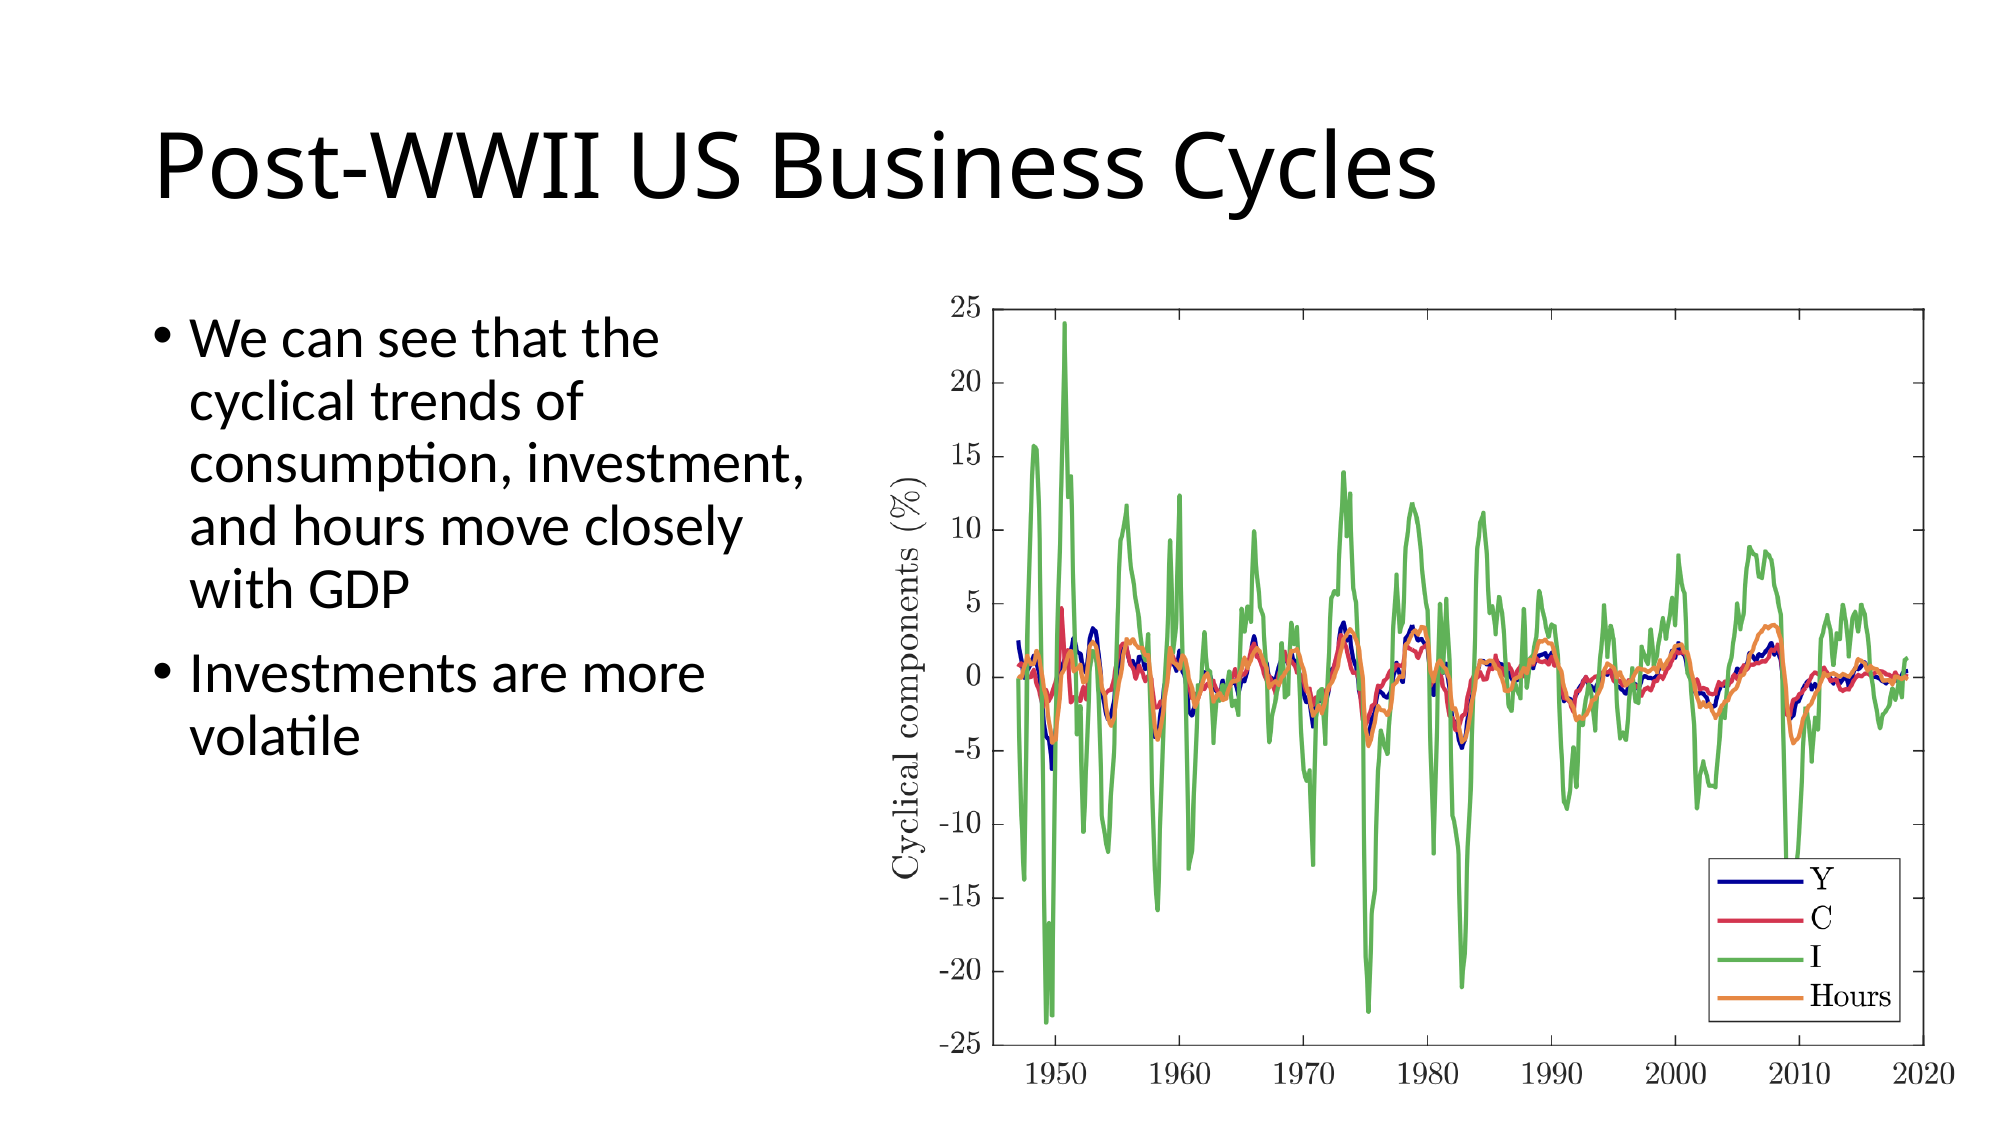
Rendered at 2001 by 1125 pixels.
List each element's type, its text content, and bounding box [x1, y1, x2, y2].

list We can see that the cyclical trends of consumption, investment, and hours move closely with GDP Investments are more volatile [137, 299, 859, 1125]
title Post-WWII US Business Cycles [137, 59, 1863, 278]
picture [859, 262, 2000, 1125]
